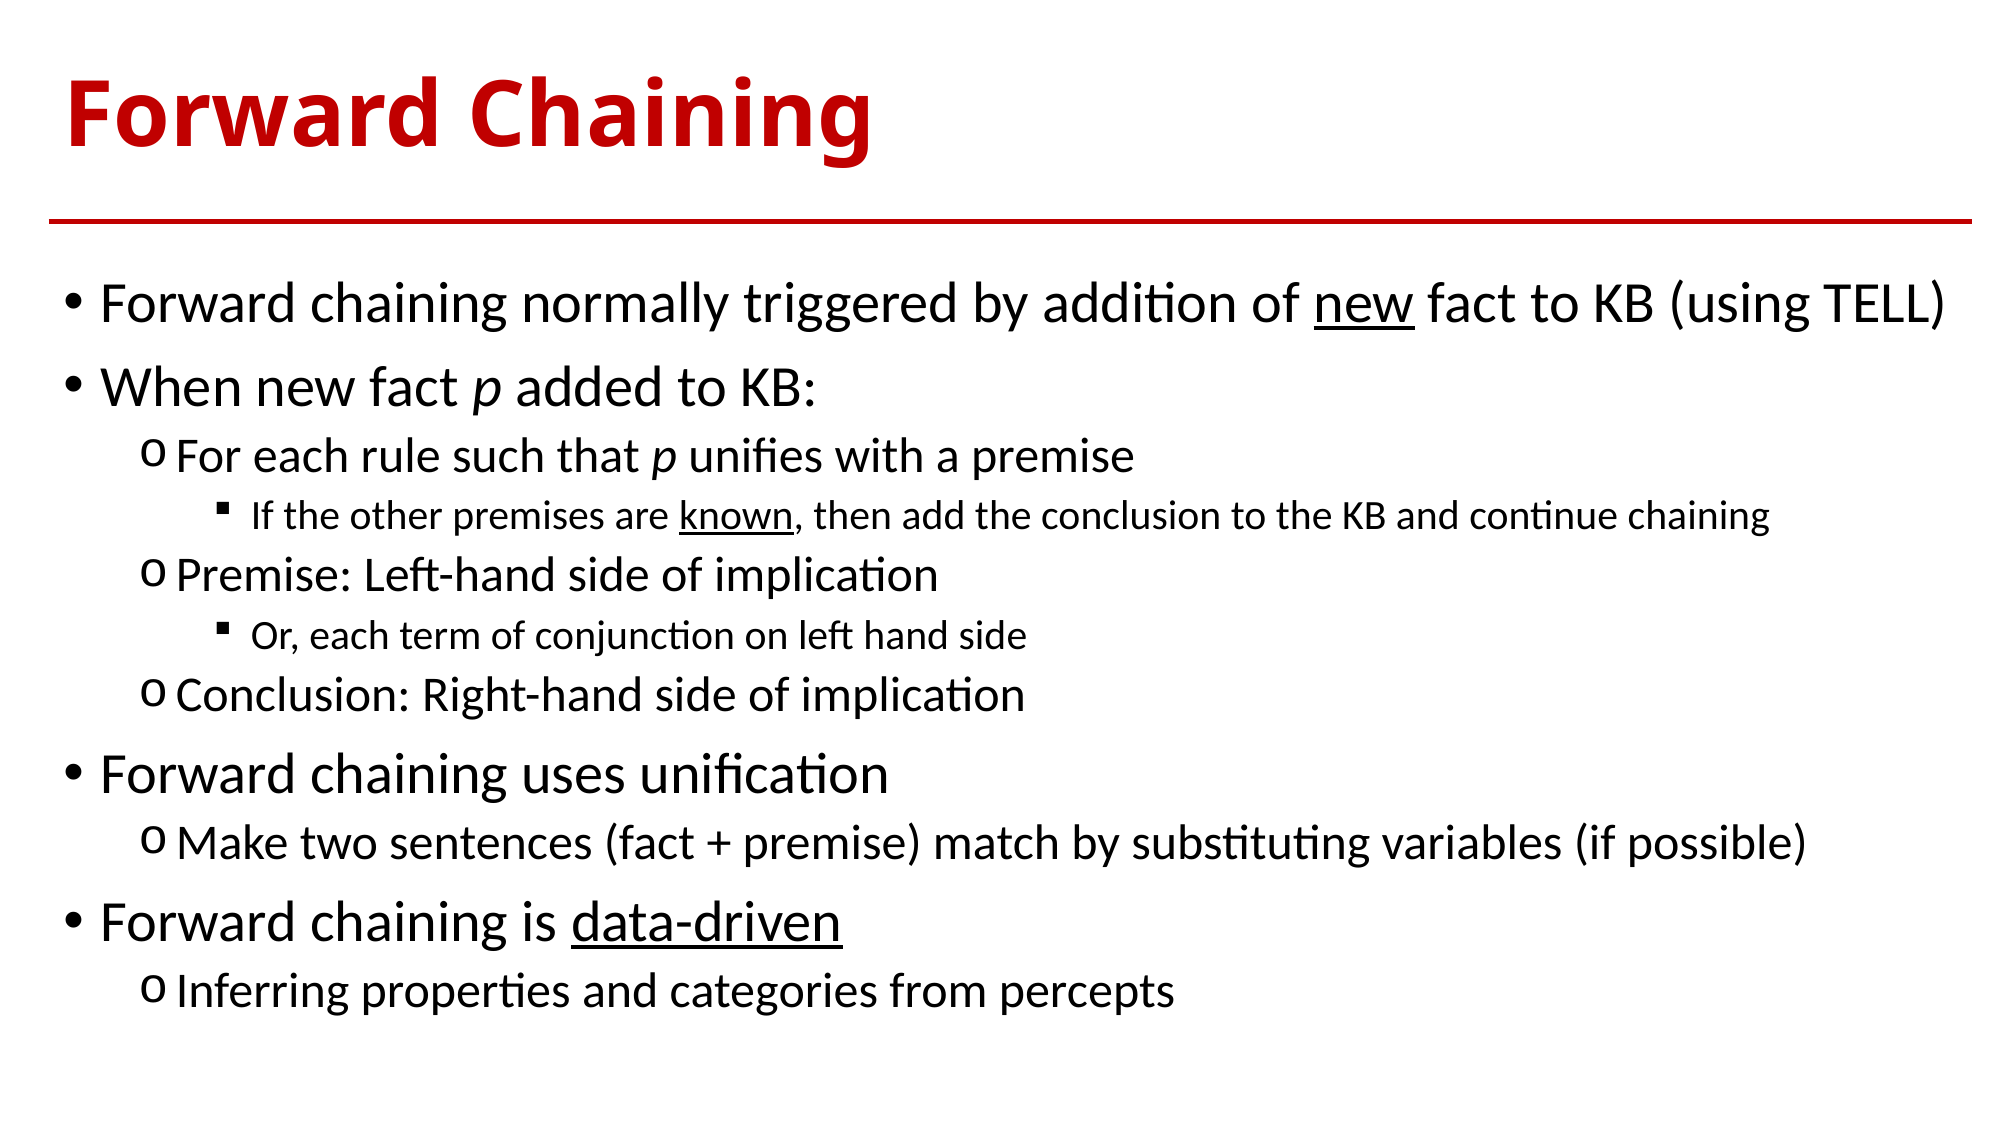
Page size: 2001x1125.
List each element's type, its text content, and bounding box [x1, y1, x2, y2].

title Forward Chaining [48, 41, 1972, 192]
list Forward chaining normally triggered by addition of new fact to KB (using TELL) When new fact p added to KB: For each rule such that p unifies with a premise If the other premises are known, then add the conclusion to the KB and continue chaining Premise: Left-hand side of implication Or, each term of conjunction on left hand side Conclusion: Right-hand side of implication Forward chaining uses unification Make two sentences (fact + premise) match by substituting variables (if possible) Forward chaining is data-driven Inferring properties and categories from percepts [48, 264, 1972, 1115]
